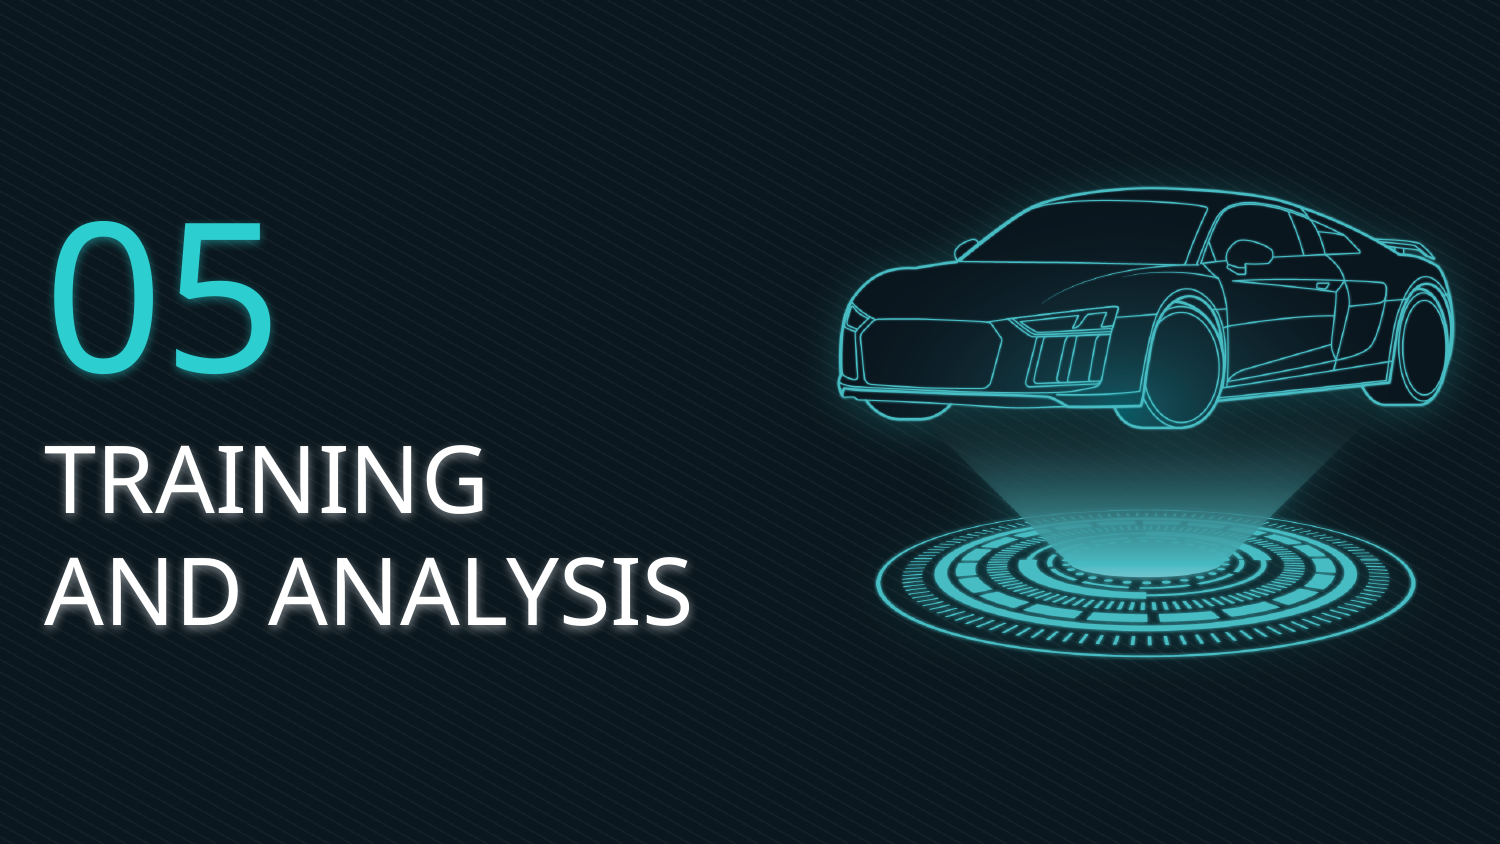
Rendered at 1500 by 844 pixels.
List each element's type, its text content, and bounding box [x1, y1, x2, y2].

title 05 [29, 204, 443, 430]
title TRAINING AND ANALYSIS [29, 404, 809, 640]
picture [816, 168, 1475, 676]
